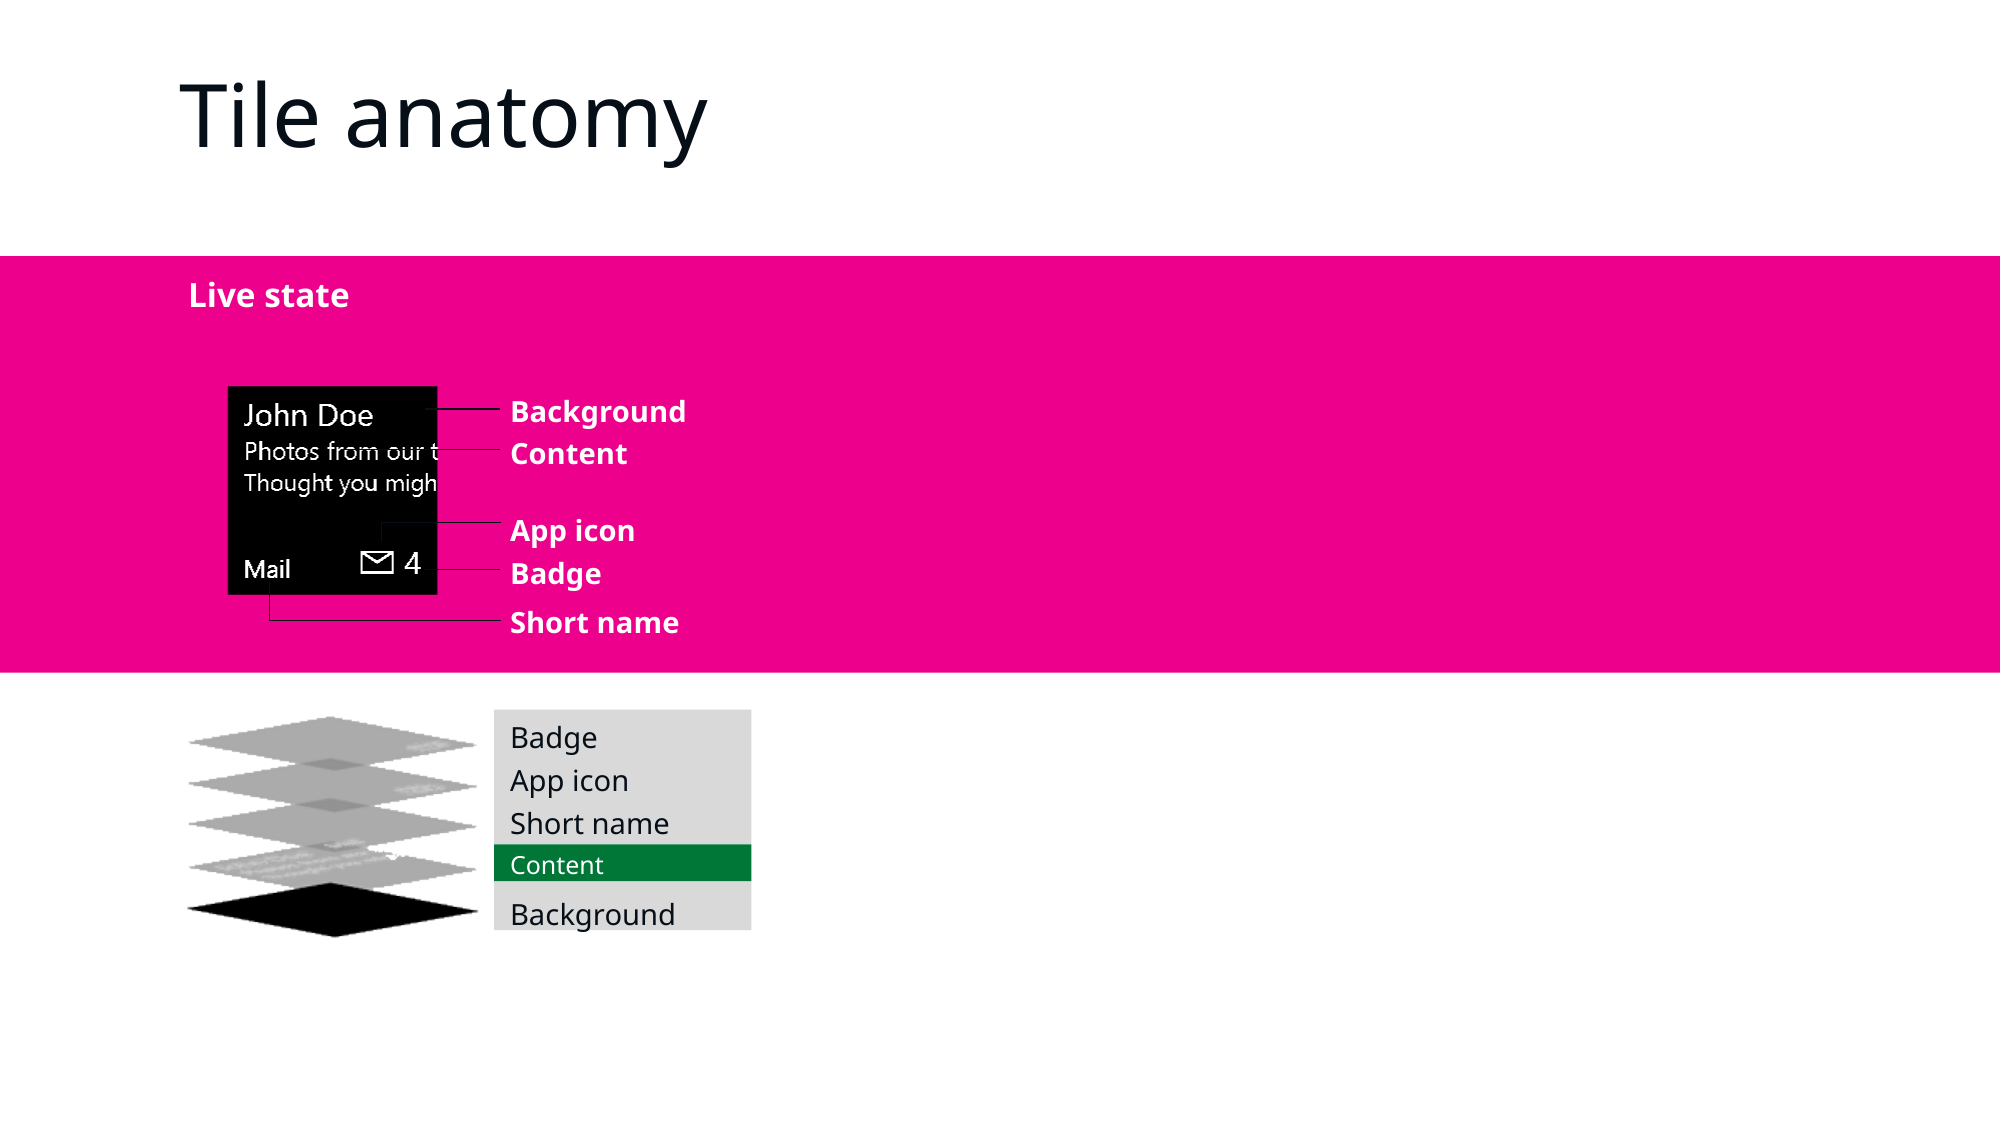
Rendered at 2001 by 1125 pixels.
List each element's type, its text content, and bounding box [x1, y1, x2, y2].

title Tile anatomy [173, 60, 1863, 179]
text_box [0, 255, 2000, 674]
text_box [173, 266, 818, 974]
